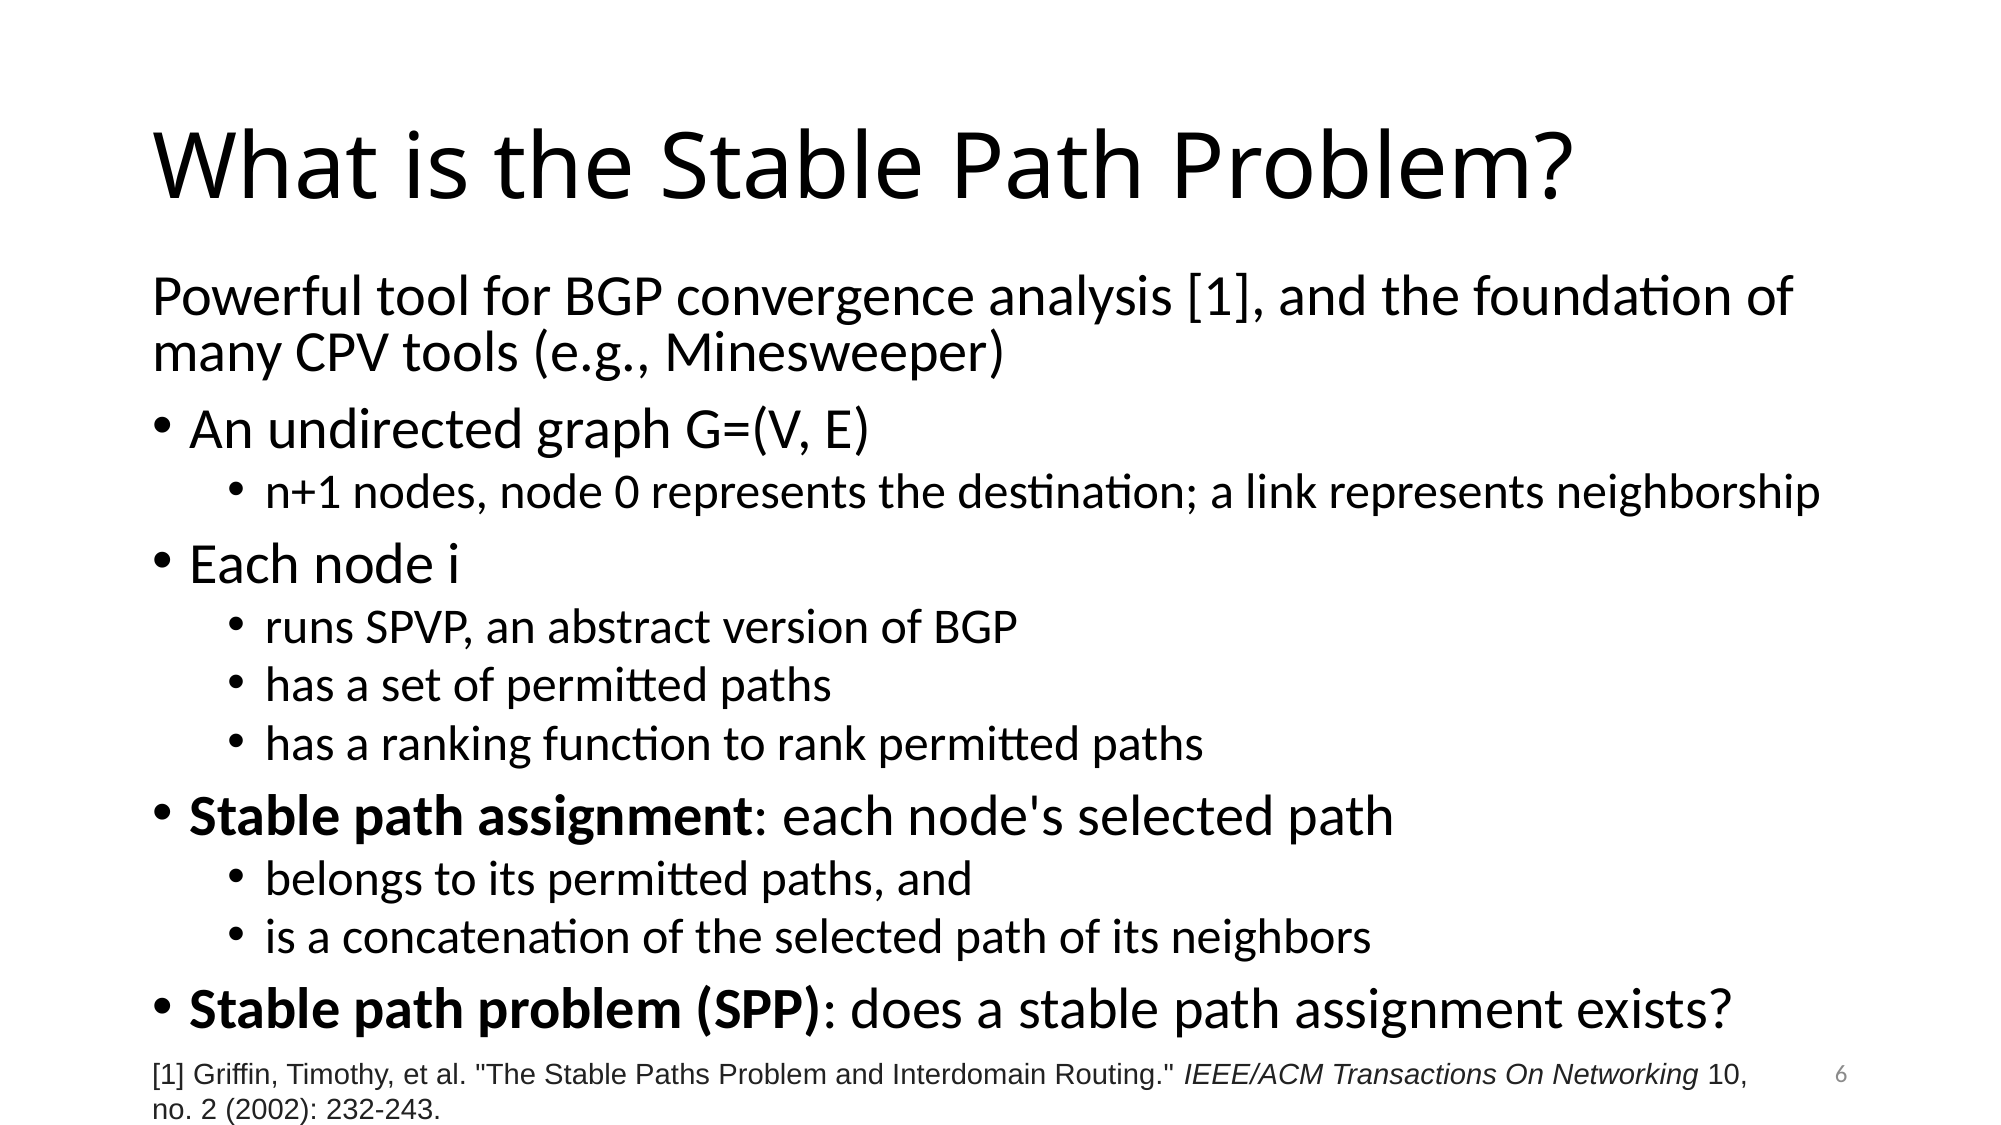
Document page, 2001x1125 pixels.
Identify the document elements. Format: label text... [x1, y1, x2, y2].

list Powerful tool for BGP convergence analysis [1], and the foundation of many CPV tools (e.g., Minesweeper) An undirected graph G=(V, E) n+1 nodes, node 0 represents the destination; a link represents neighborship Each node i runs SPVP, an abstract version of BGP has a set of permitted paths has a ranking function to rank permitted paths Stable path assignment: each node's selected path belongs to its permitted paths, and is a concatenation of the selected path of its neighbors Stable path problem (SPP): does a stable path assignment exists? [137, 263, 1863, 994]
text_box [1] Griffin, Timothy, et al. "The Stable Paths Problem and Interdomain Routing." IEEE/ACM Transactions On Networking 10, no. 2 (2002): 232-243. [137, 1047, 1798, 1125]
title What is the Stable Path Problem? [137, 59, 1863, 263]
slide_number 6 [1412, 1042, 1863, 1103]
